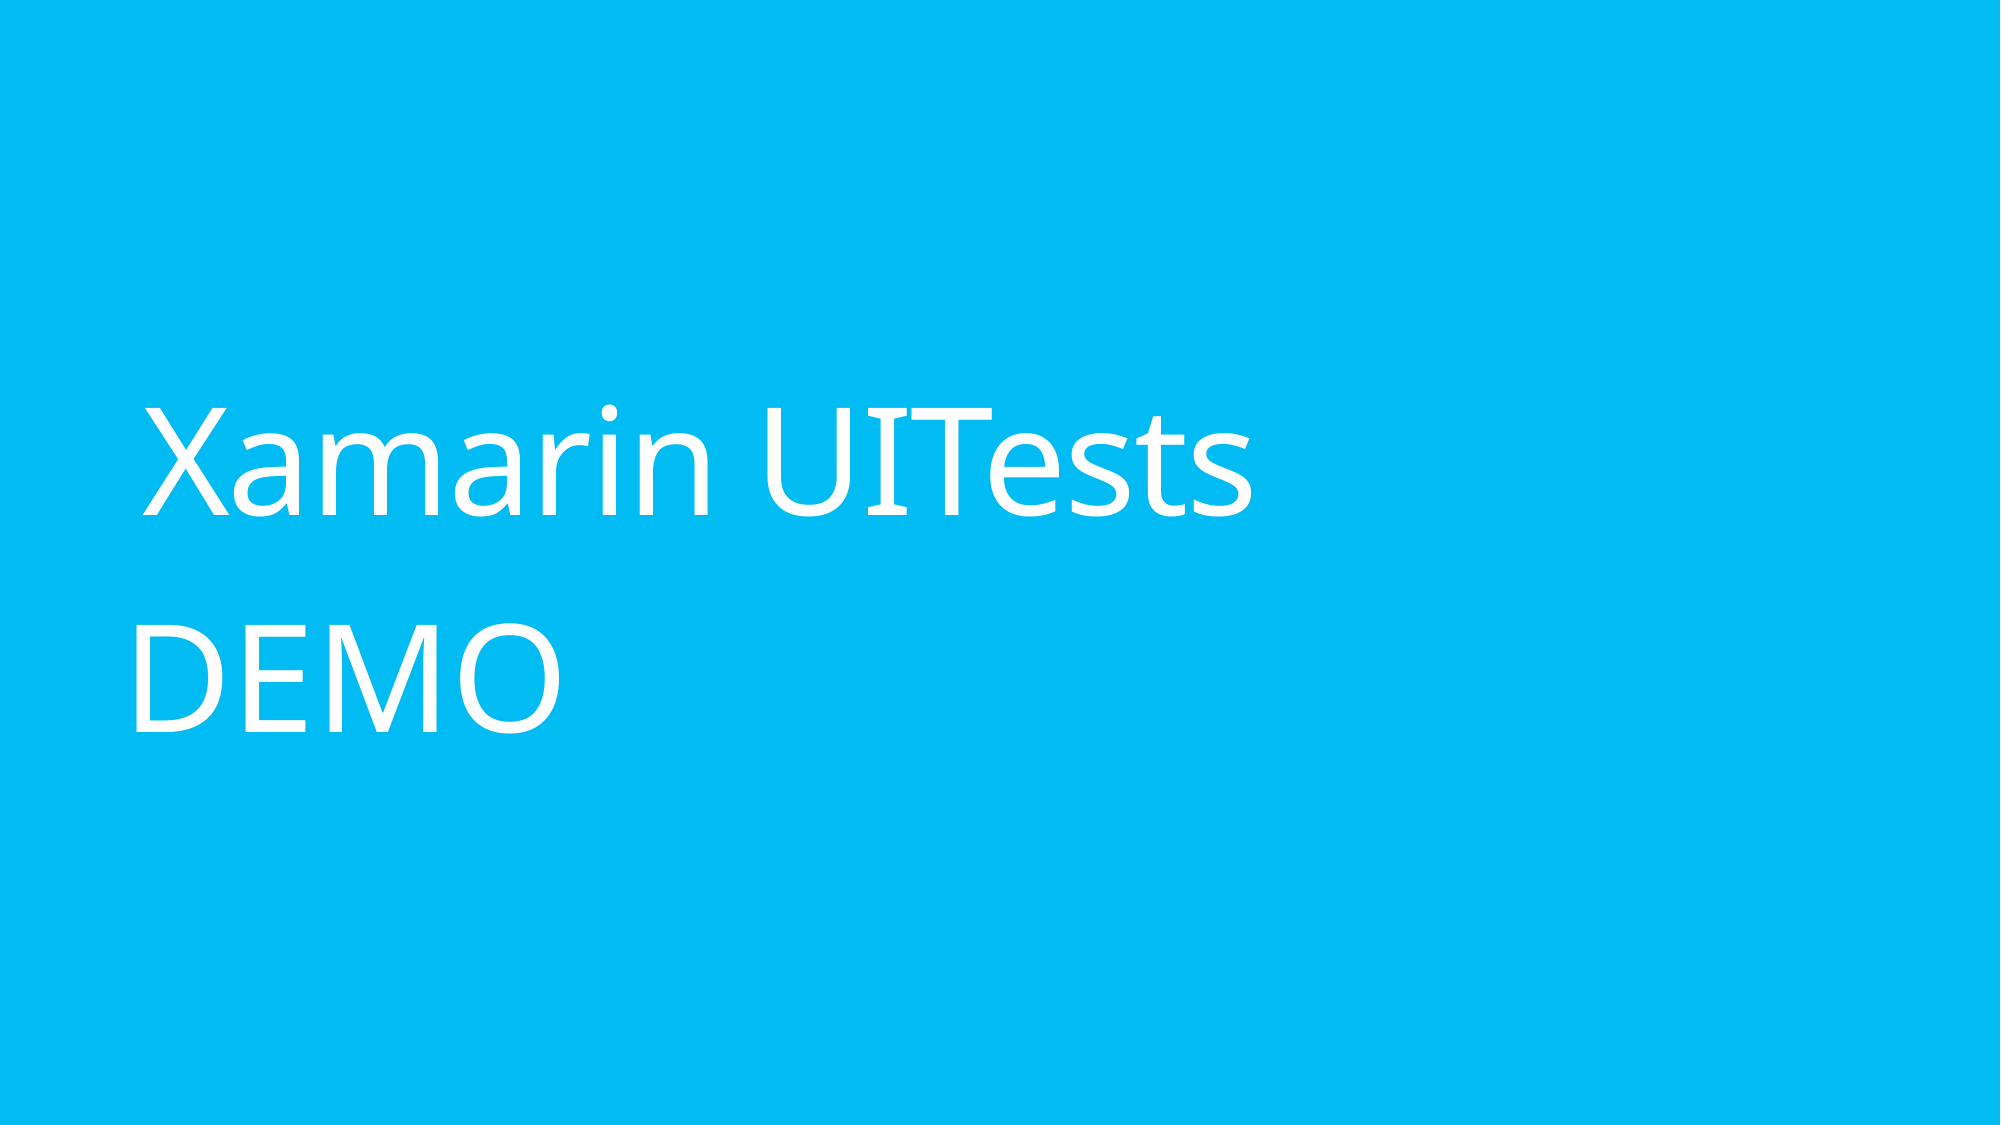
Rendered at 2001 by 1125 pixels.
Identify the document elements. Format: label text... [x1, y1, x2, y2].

title Xamarin UITests [118, 120, 1882, 563]
